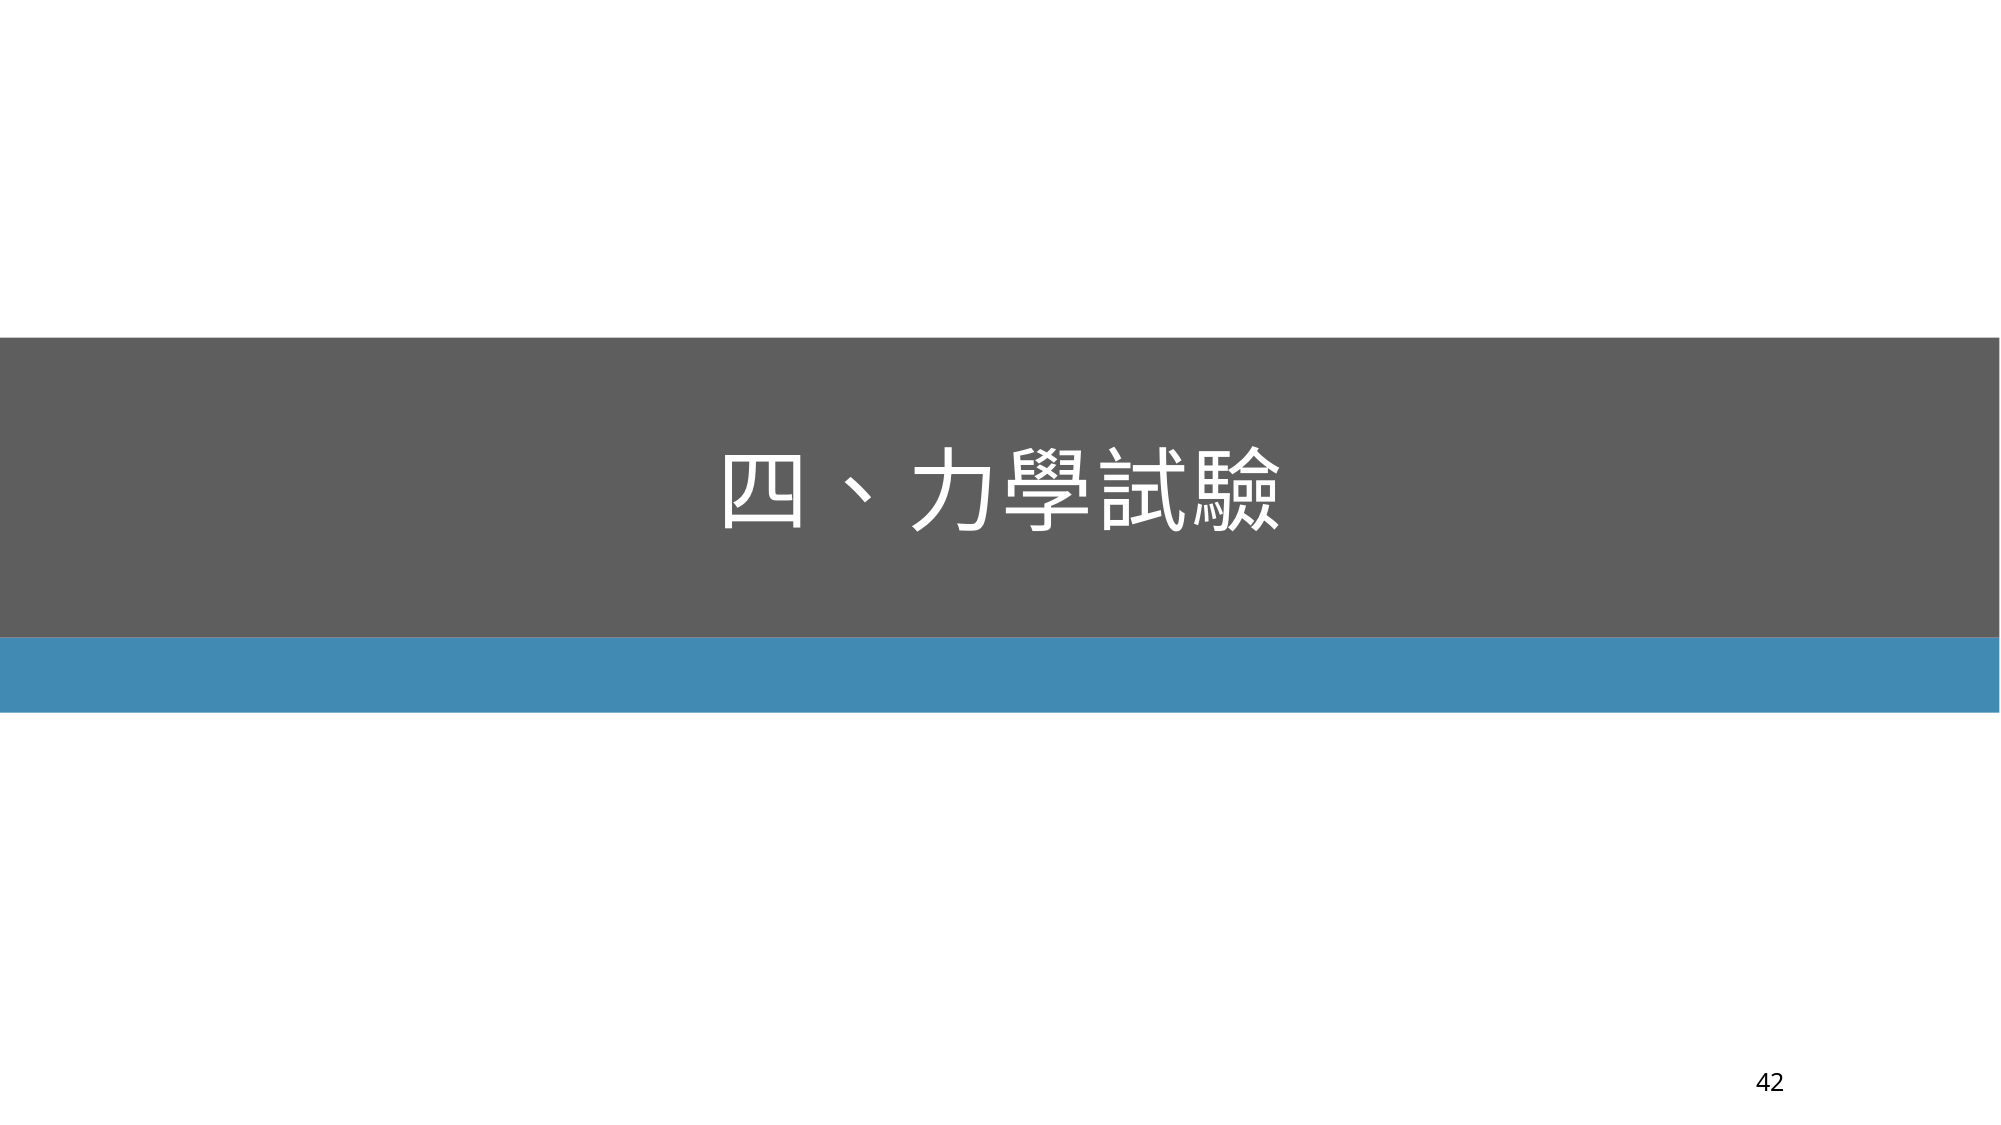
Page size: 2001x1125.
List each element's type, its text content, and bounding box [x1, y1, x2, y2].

title 四、力學試驗 [78, 355, 1923, 641]
slide_number 42 [1748, 1053, 1904, 1114]
